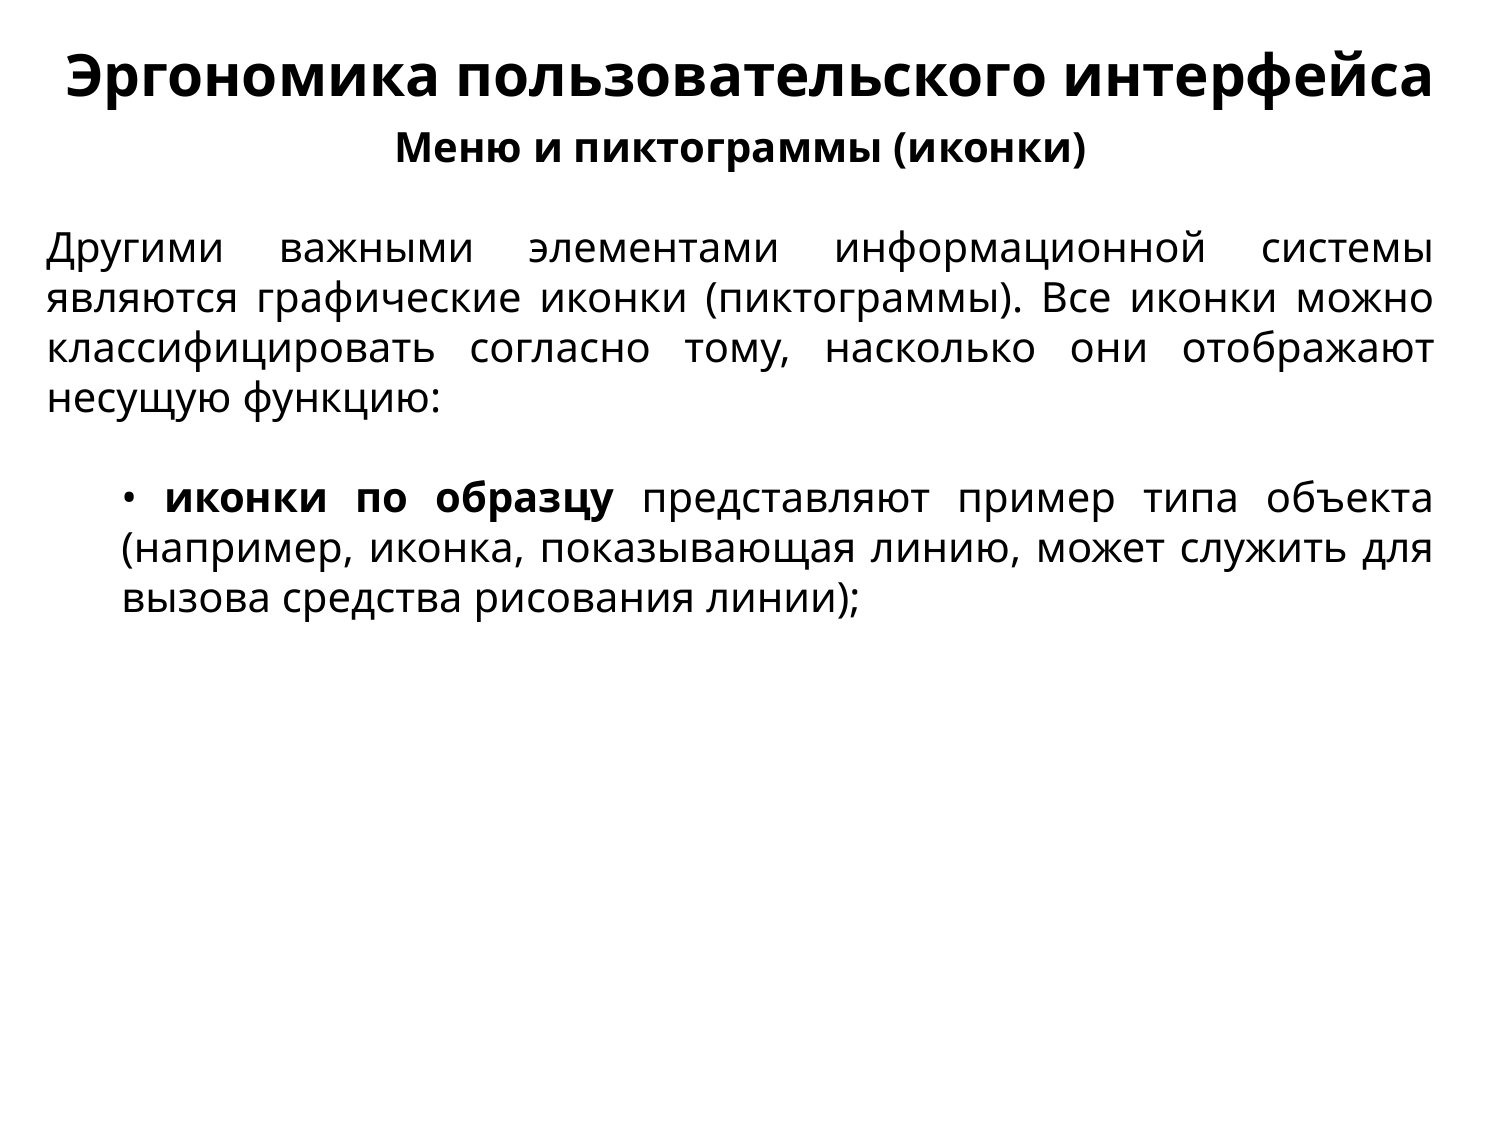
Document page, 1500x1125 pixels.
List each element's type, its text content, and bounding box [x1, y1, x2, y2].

text_box Меню и пиктограммы (иконки) Другими важными элементами информационной системы являются графические иконки (пиктограммы). Все иконки можно классифицировать согласно тому, насколько они ото­бражают несущую функцию: • иконки по образцу представляют пример типа объекта (например, иконка, показывающая линию, может служить для вызова средства рисования линии); [31, 113, 1450, 629]
text_box Эргономика пользовательского интерфейса [17, 30, 1483, 116]
